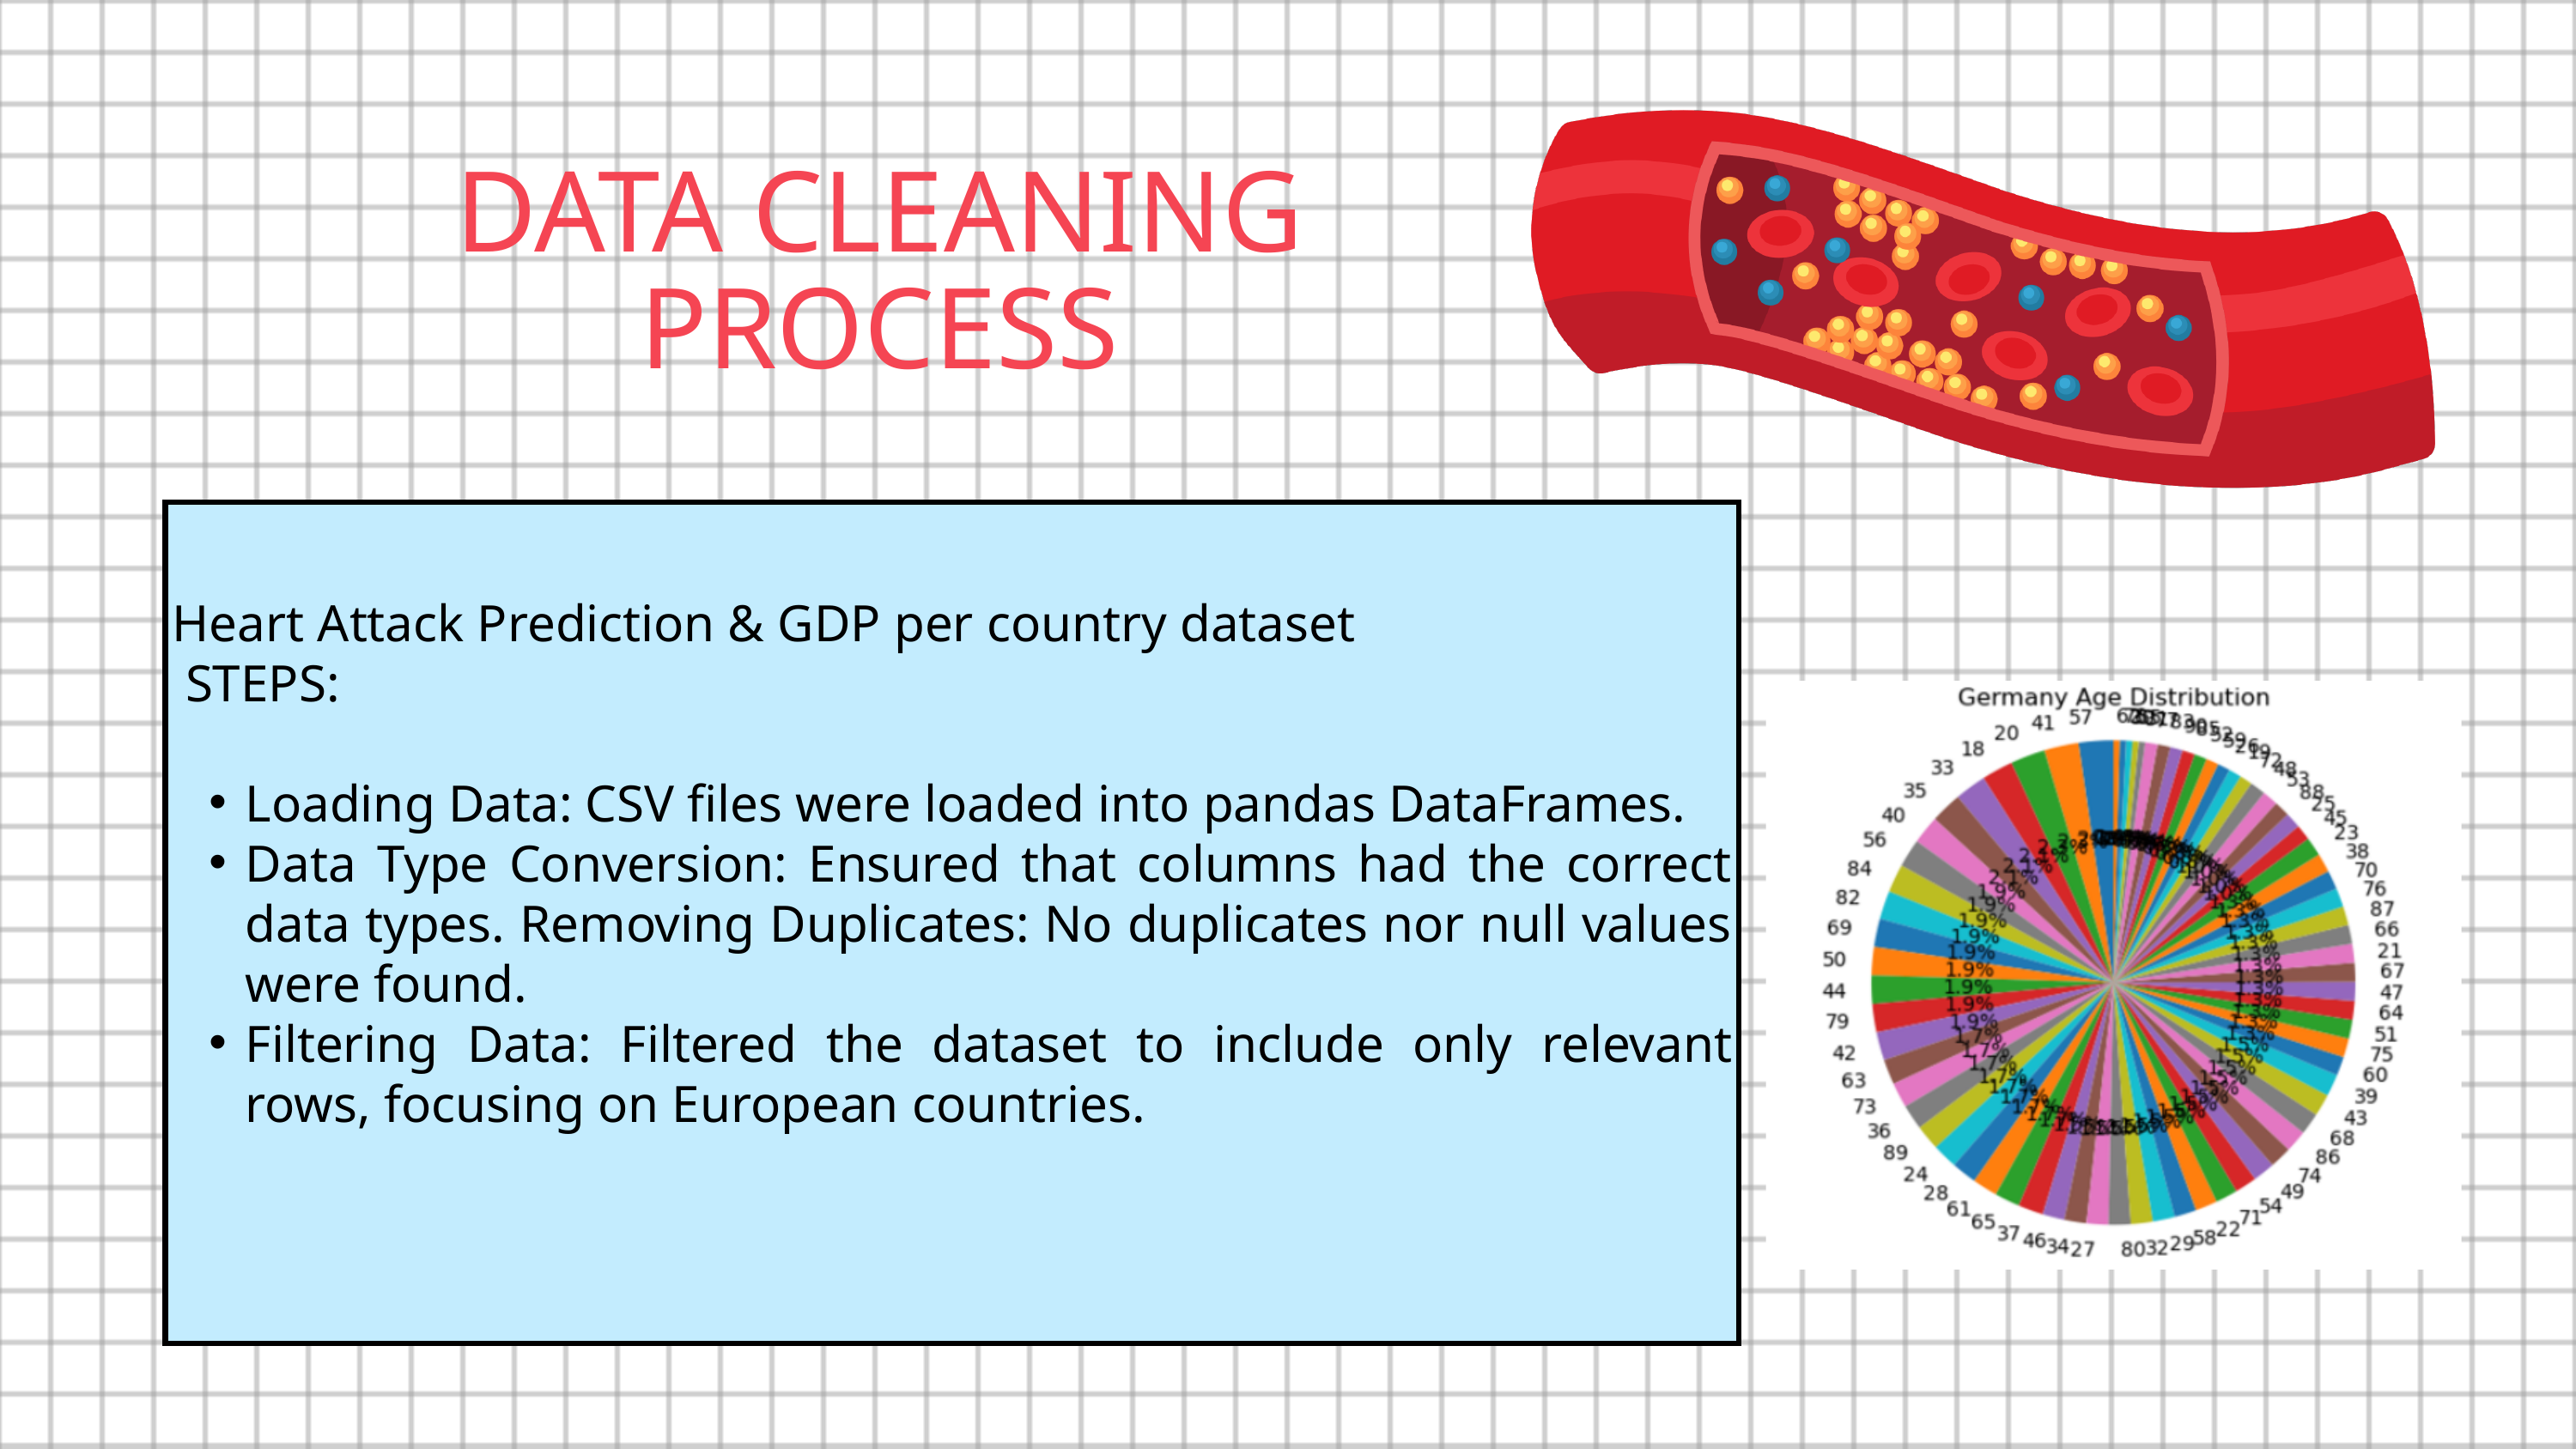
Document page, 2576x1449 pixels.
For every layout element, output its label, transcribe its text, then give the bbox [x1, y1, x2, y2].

text_box [1522, 100, 2435, 503]
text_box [165, 474, 1740, 1344]
text_box [0, 0, 2576, 1449]
text_box DATA CLEANING PROCESS [416, 156, 1343, 391]
text_box [1765, 681, 2462, 1270]
